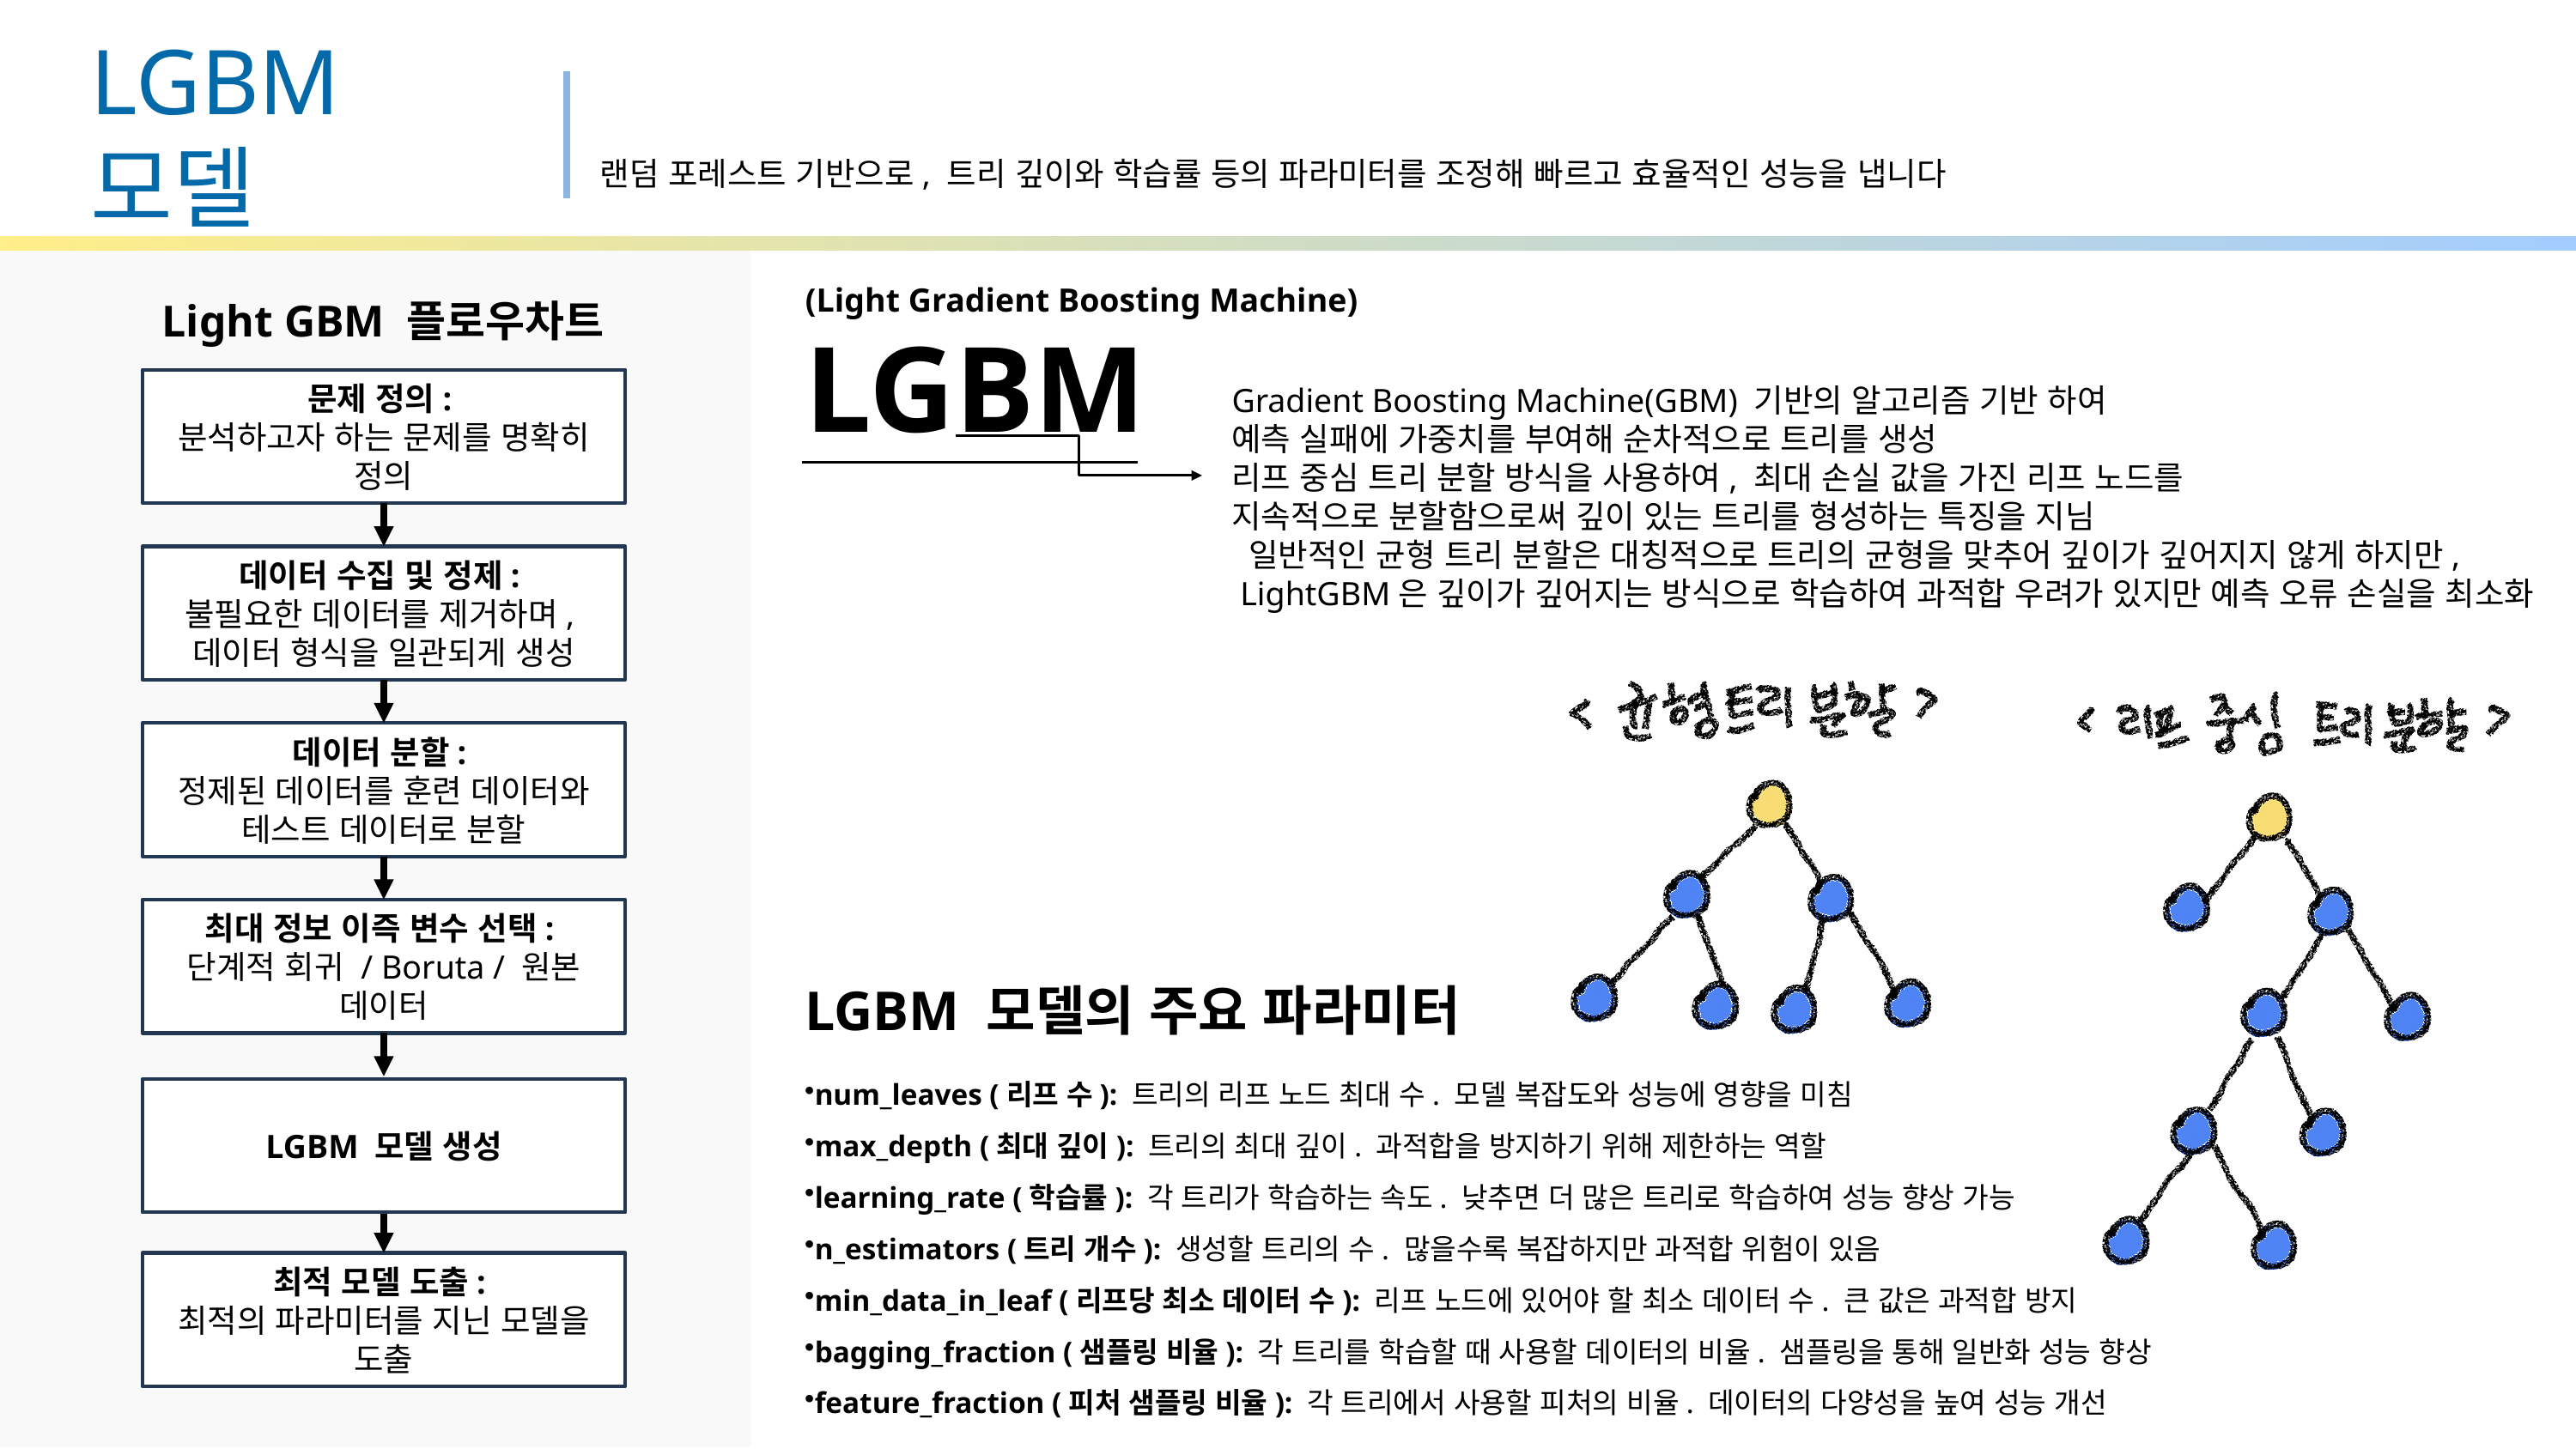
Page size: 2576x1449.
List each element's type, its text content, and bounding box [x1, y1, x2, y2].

text_box [0, 235, 2576, 252]
text_box 랜덤 포레스트 기반으로, 트리 깊이와 학습률 등의 파라미터를 조정해 빠르고 효율적인 성능을 냅니다 [587, 147, 2488, 199]
text_box [0, 252, 752, 1448]
text_box LGBM [793, 325, 1364, 462]
text_box LGBM 모델 [90, 73, 526, 199]
text_box Gradient Boosting Machine(GBM) 기반의 알고리즘 기반 하여 예측 실패에 가중치를 부여해 순차적으로 트리를 생성 리프 중심 트리 분할 방식을 사용하여, 최대 손실 값을 가진 리프 노드를 지속적으로 분할함으로써 깊이 있는 트리를 형성하는 특징을 지님 일반적인 균형 트리 분할은 대칭적으로 트리의 균형을 맞추어 깊이가 깊어지지 않게 하지만, LightGBM은 깊이가 깊어지는 방식으로 학습하여 과적합 우려가 있지만 예측 오류 손실을 최소화 [1218, 373, 2576, 619]
picture [1501, 651, 2572, 1304]
text_box LGBM 모델의 주요 파라미터 [792, 970, 1497, 1048]
text_box num_leaves (리프 수): 트리의 리프 노드 최대 수. 모델 복잡도와 성능에 영향을 미침 max_depth (최대 깊이): 트리의 최대 깊이. 과적합을 방지하기 위해 제한하는 역할 learning_rate (학습률): 각 트리가 학습하는 속도. 낮추면 더 많은 트리로 학습하여 성능 향상 가능 n_estimators (트리 개수): 생성할 트리의 수. 많을수록 복잡하지만 과적합 위험이 있음 min_data_in_leaf (리프당 최소 데이터 수): 리프 노드에 있어야 할 최소 데이터 수. 큰 값은 과적합 방지 bagging_fraction (샘플링 비율): 각 트리를 학습할 때 사용할 데이터의 비율. 샘플링을 통해 일반화 성능 향상 feature_fraction (피처 샘플링 비율): 각 트리에서 사용할 피처의 비율. 데이터의 다양성을 높여 성능 개선 [792, 1052, 2408, 1426]
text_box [955, 435, 1203, 476]
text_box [142, 369, 626, 1387]
text_box (Light Gradient Boosting Machine) [793, 273, 1550, 325]
text_box Light GBM 플로우차트 [15, 287, 751, 352]
